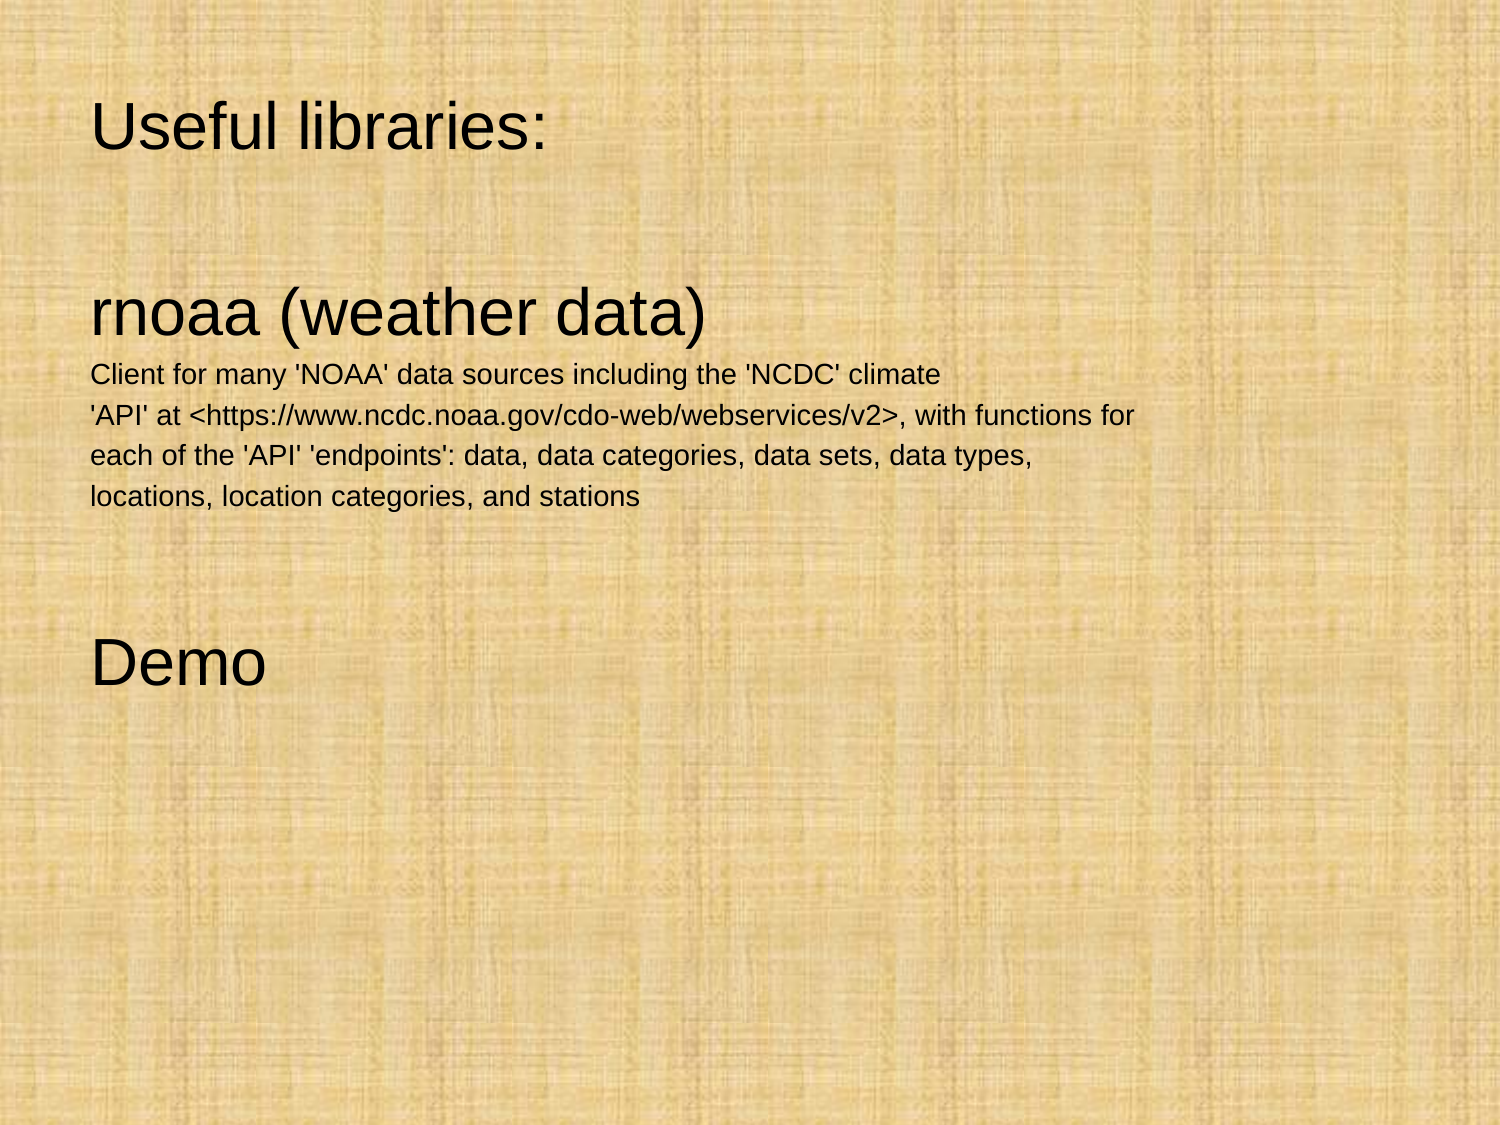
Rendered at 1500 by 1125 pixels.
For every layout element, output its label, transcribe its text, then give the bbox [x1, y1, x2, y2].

list Useful libraries: rnoaa (weather data) Client for many 'NOAA' data sources including the 'NCDC' climate 'API' at <https://www.ncdc.noaa.gov/cdo-web/webservices/v2>, with functions for each of the 'API' 'endpoints': data, data categories, data sets, data types, locations, location categories, and stations Demo [74, 74, 1426, 818]
picture [0, 0, 1500, 1125]
